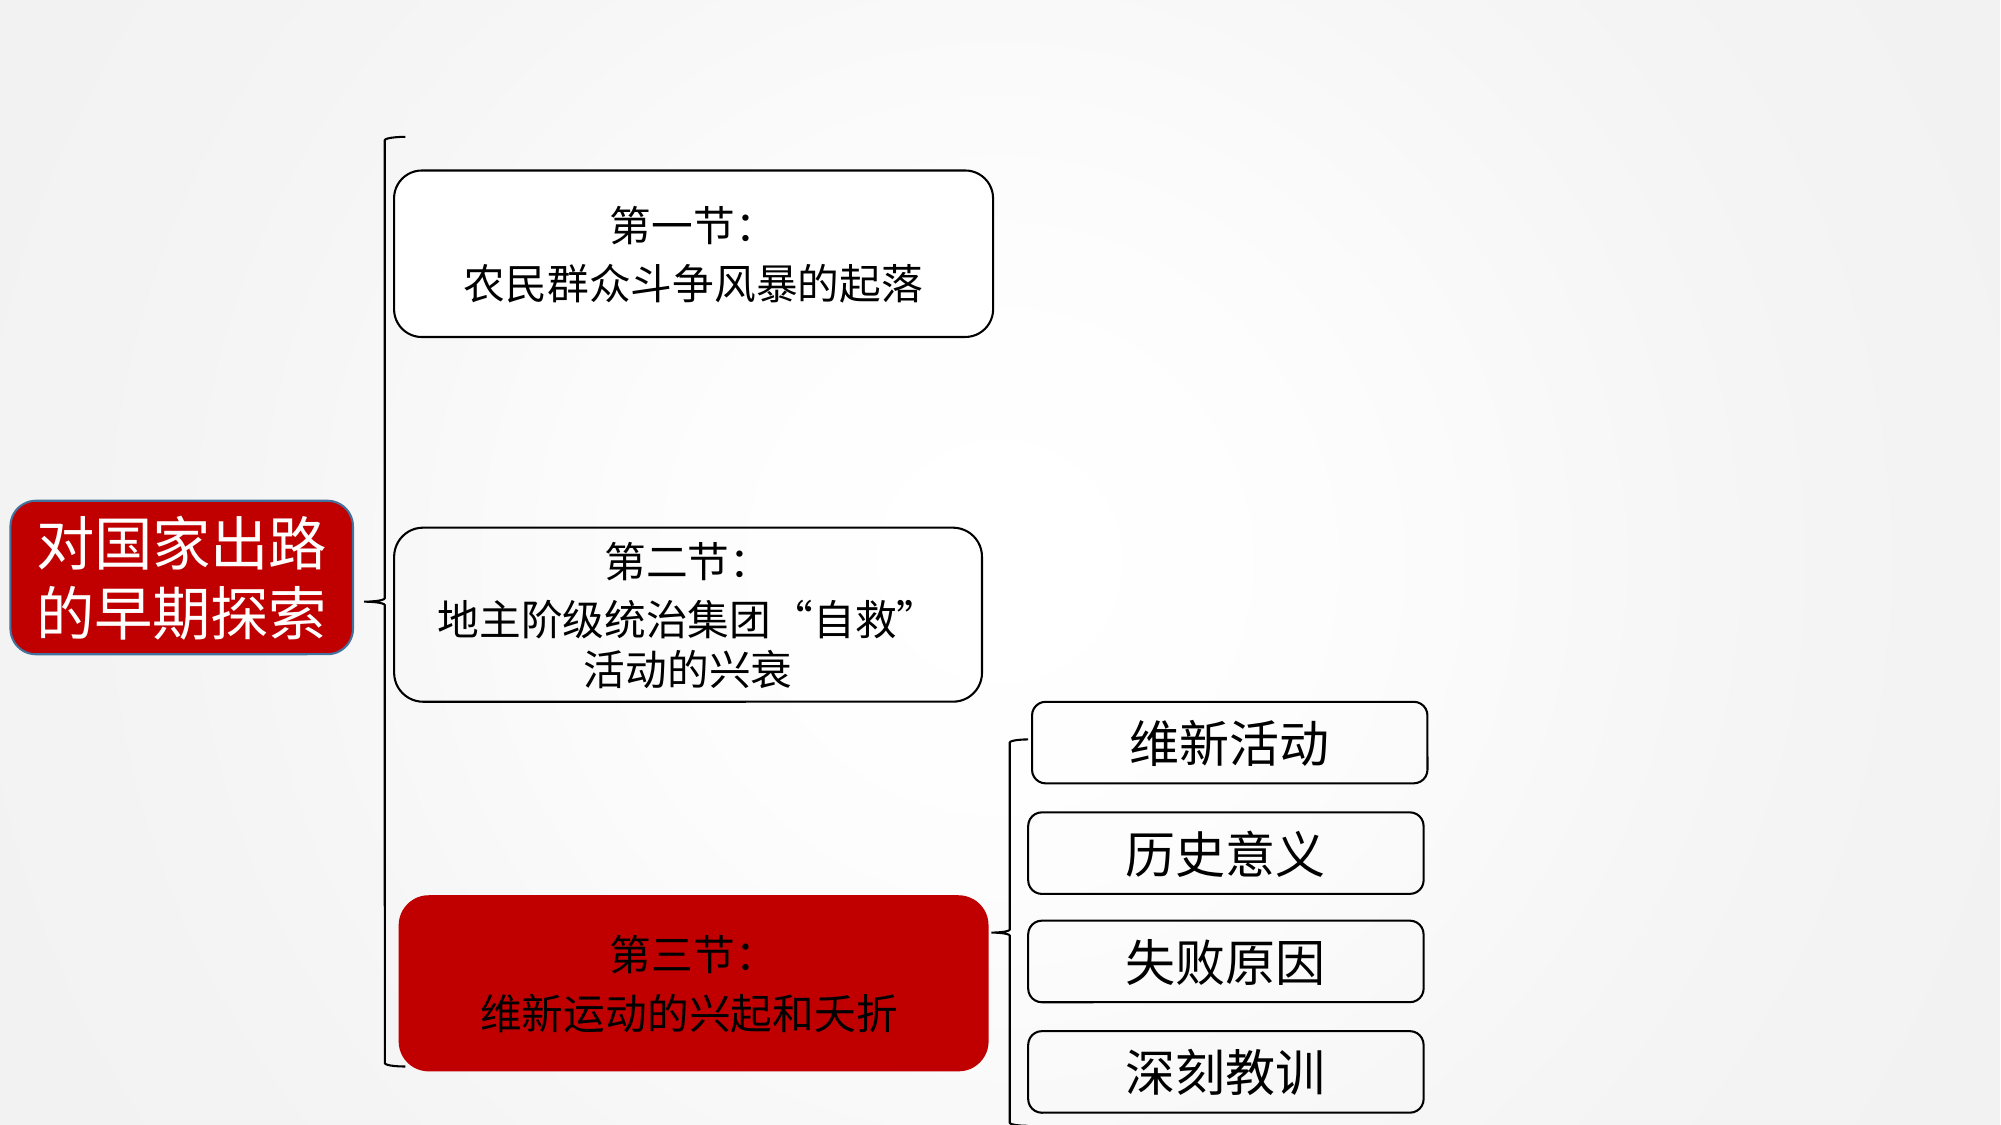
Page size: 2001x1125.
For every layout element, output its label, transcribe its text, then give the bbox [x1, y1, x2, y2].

picture [0, 0, 2000, 1125]
text_box 维新活动 [1031, 700, 1429, 785]
text_box 深刻教训 [1029, 1030, 1425, 1114]
text_box 第二节： 地主阶级统治集团“自救”活动的兴衰 [393, 526, 984, 703]
text_box 第三节： 维新运动的兴起和夭折 [398, 895, 989, 1072]
text_box 失败原因 [1029, 919, 1425, 1004]
text_box [364, 135, 406, 1068]
text_box 第一节： 农民群众斗争风暴的起落 [393, 169, 995, 339]
text_box 对国家出路的早期探索 [9, 499, 355, 656]
text_box 历史意义 [1029, 811, 1425, 895]
text_box [991, 738, 1029, 1125]
